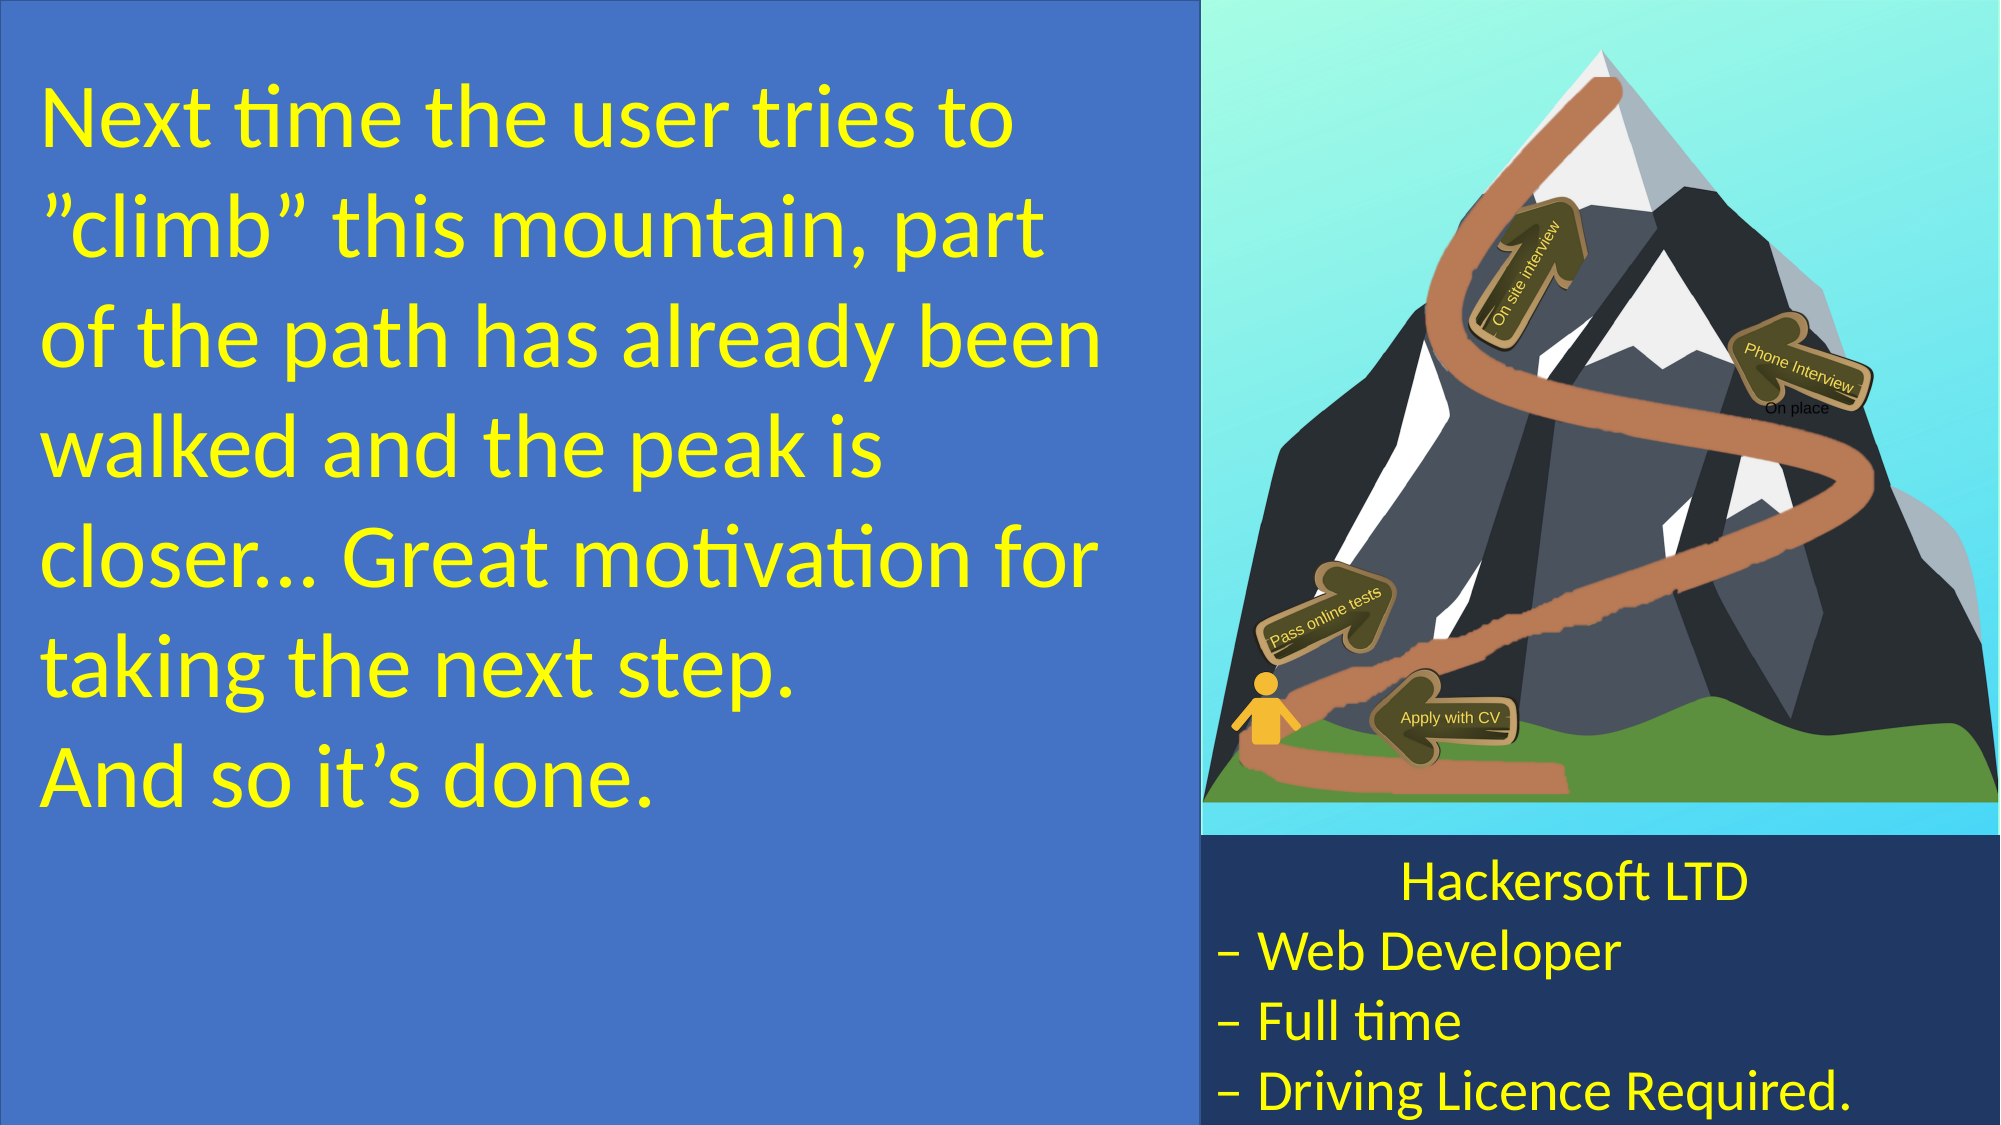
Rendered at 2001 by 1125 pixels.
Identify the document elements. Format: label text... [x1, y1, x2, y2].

text_box Next time the user tries to ”climb” this mountain, part of the path has already been walked and the peak is closer... Great motivation for taking the next step. And so it’s done. [24, 48, 1158, 834]
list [1199, 0, 2000, 1125]
text_box [0, 0, 1199, 1125]
